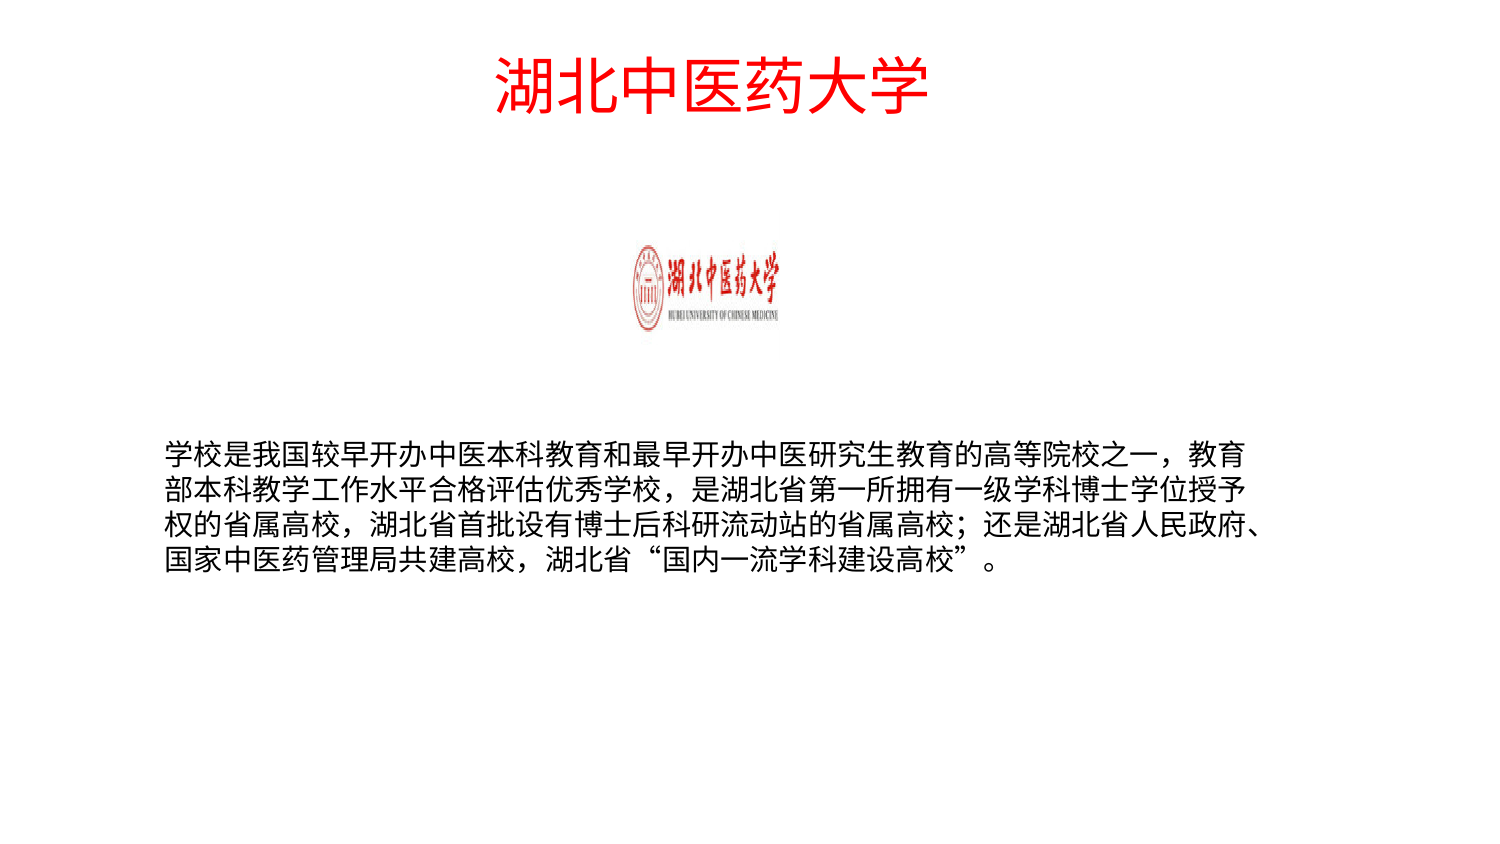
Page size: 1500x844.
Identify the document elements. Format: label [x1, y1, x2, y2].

picture [629, 210, 780, 361]
